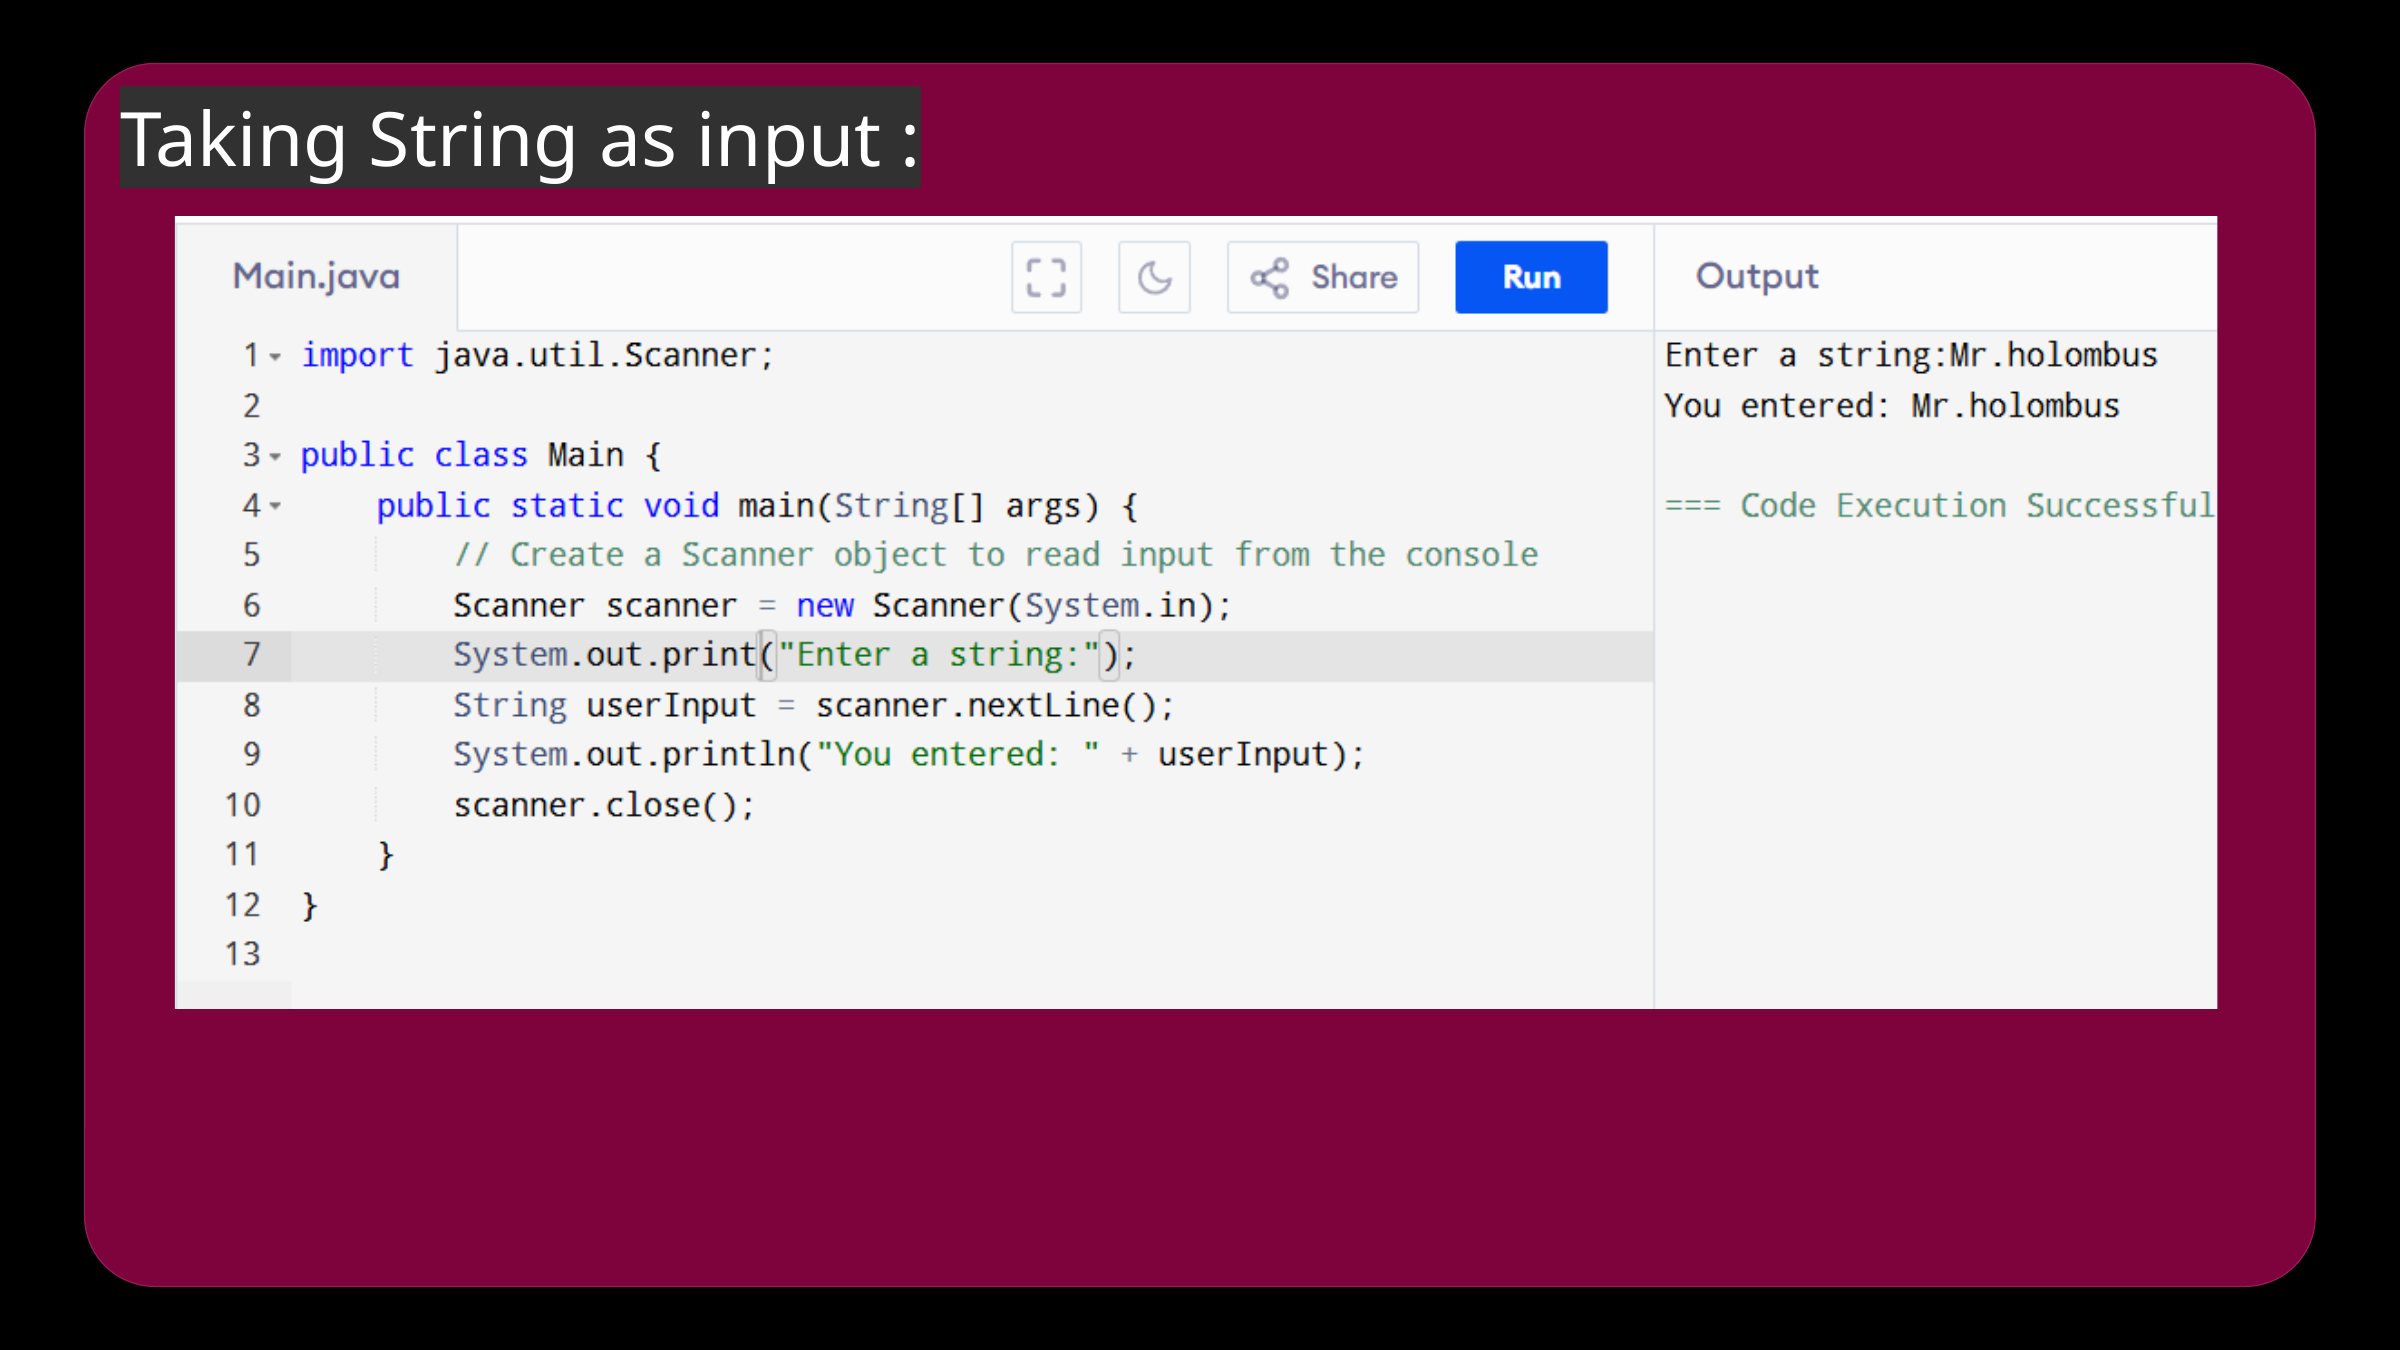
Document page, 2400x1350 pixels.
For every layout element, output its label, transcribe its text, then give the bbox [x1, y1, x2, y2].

text_box Taking String as input : [84, 63, 2316, 1287]
picture [174, 216, 2218, 1010]
